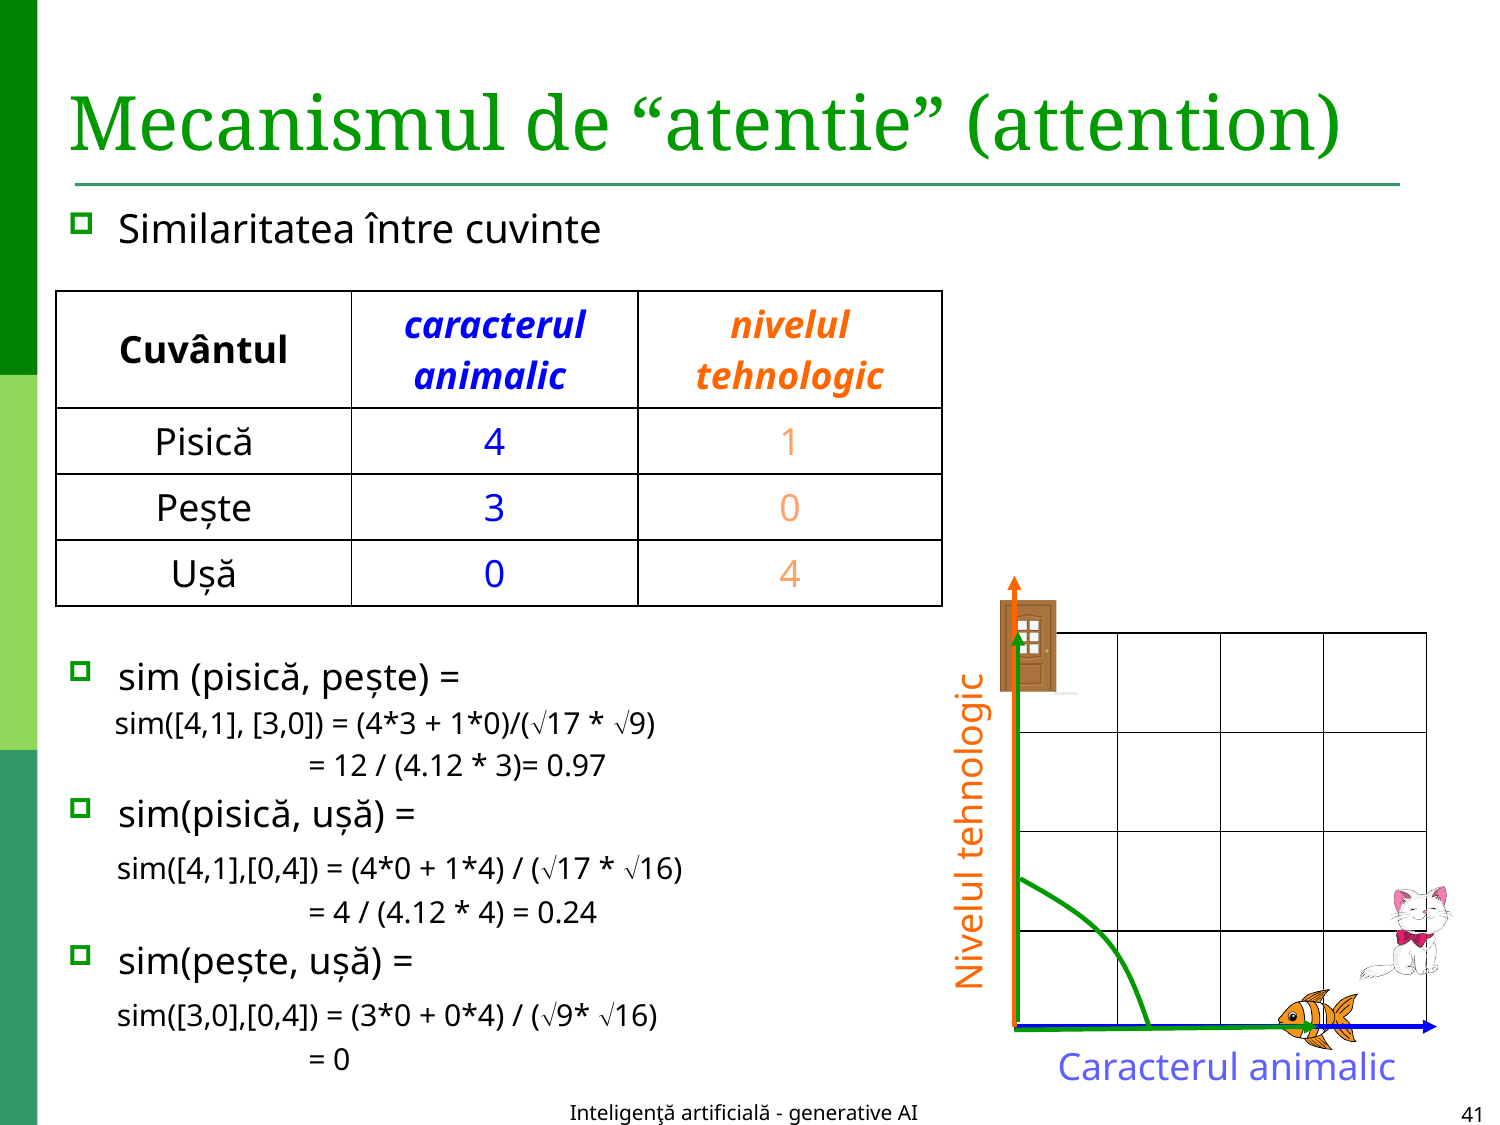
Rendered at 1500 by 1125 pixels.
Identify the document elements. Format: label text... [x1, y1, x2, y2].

table_header caracterul animalic [352, 292, 637, 407]
table_cell 4 [639, 541, 941, 605]
table_cell 4 [352, 409, 637, 473]
slide_number 41 [1149, 1093, 1500, 1125]
list Similaritatea între cuvinte sim (pisică, pește) = sim([4,1], [3,0]) = (4*3 + 1*0)/(17 * 9) = 12 / (4.12 * 3)= 0.97 sim(pisică, ușă) = sim([4,1],[0,4]) = (4*0 + 1*4) / (17 * 16) = 4 / (4.12 * 4) = 0.24 sim(pește, ușă) = sim([3,0],[0,4]) = (3*0 + 0*4) / (9* 16) = 0 [53, 196, 1471, 1094]
table_cell 3 [352, 475, 637, 539]
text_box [1014, 1026, 1319, 1031]
table_cell Pește [57, 475, 351, 539]
table_cell 0 [352, 541, 637, 605]
table_cell Ușă [57, 541, 351, 605]
table_header Cuvântul [57, 292, 351, 407]
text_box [937, 575, 1483, 1096]
table_cell 0 [639, 475, 941, 539]
table_header [1013, 1029, 1320, 1036]
table_header nivelul tehnologic [639, 292, 941, 407]
table_cell 1 [639, 409, 941, 473]
title Mecanismul de “atentie” (attention) [53, 19, 1471, 173]
table_cell Pisică [57, 409, 351, 473]
footer Inteligenţă artificială - generative AI [229, 1091, 1149, 1125]
